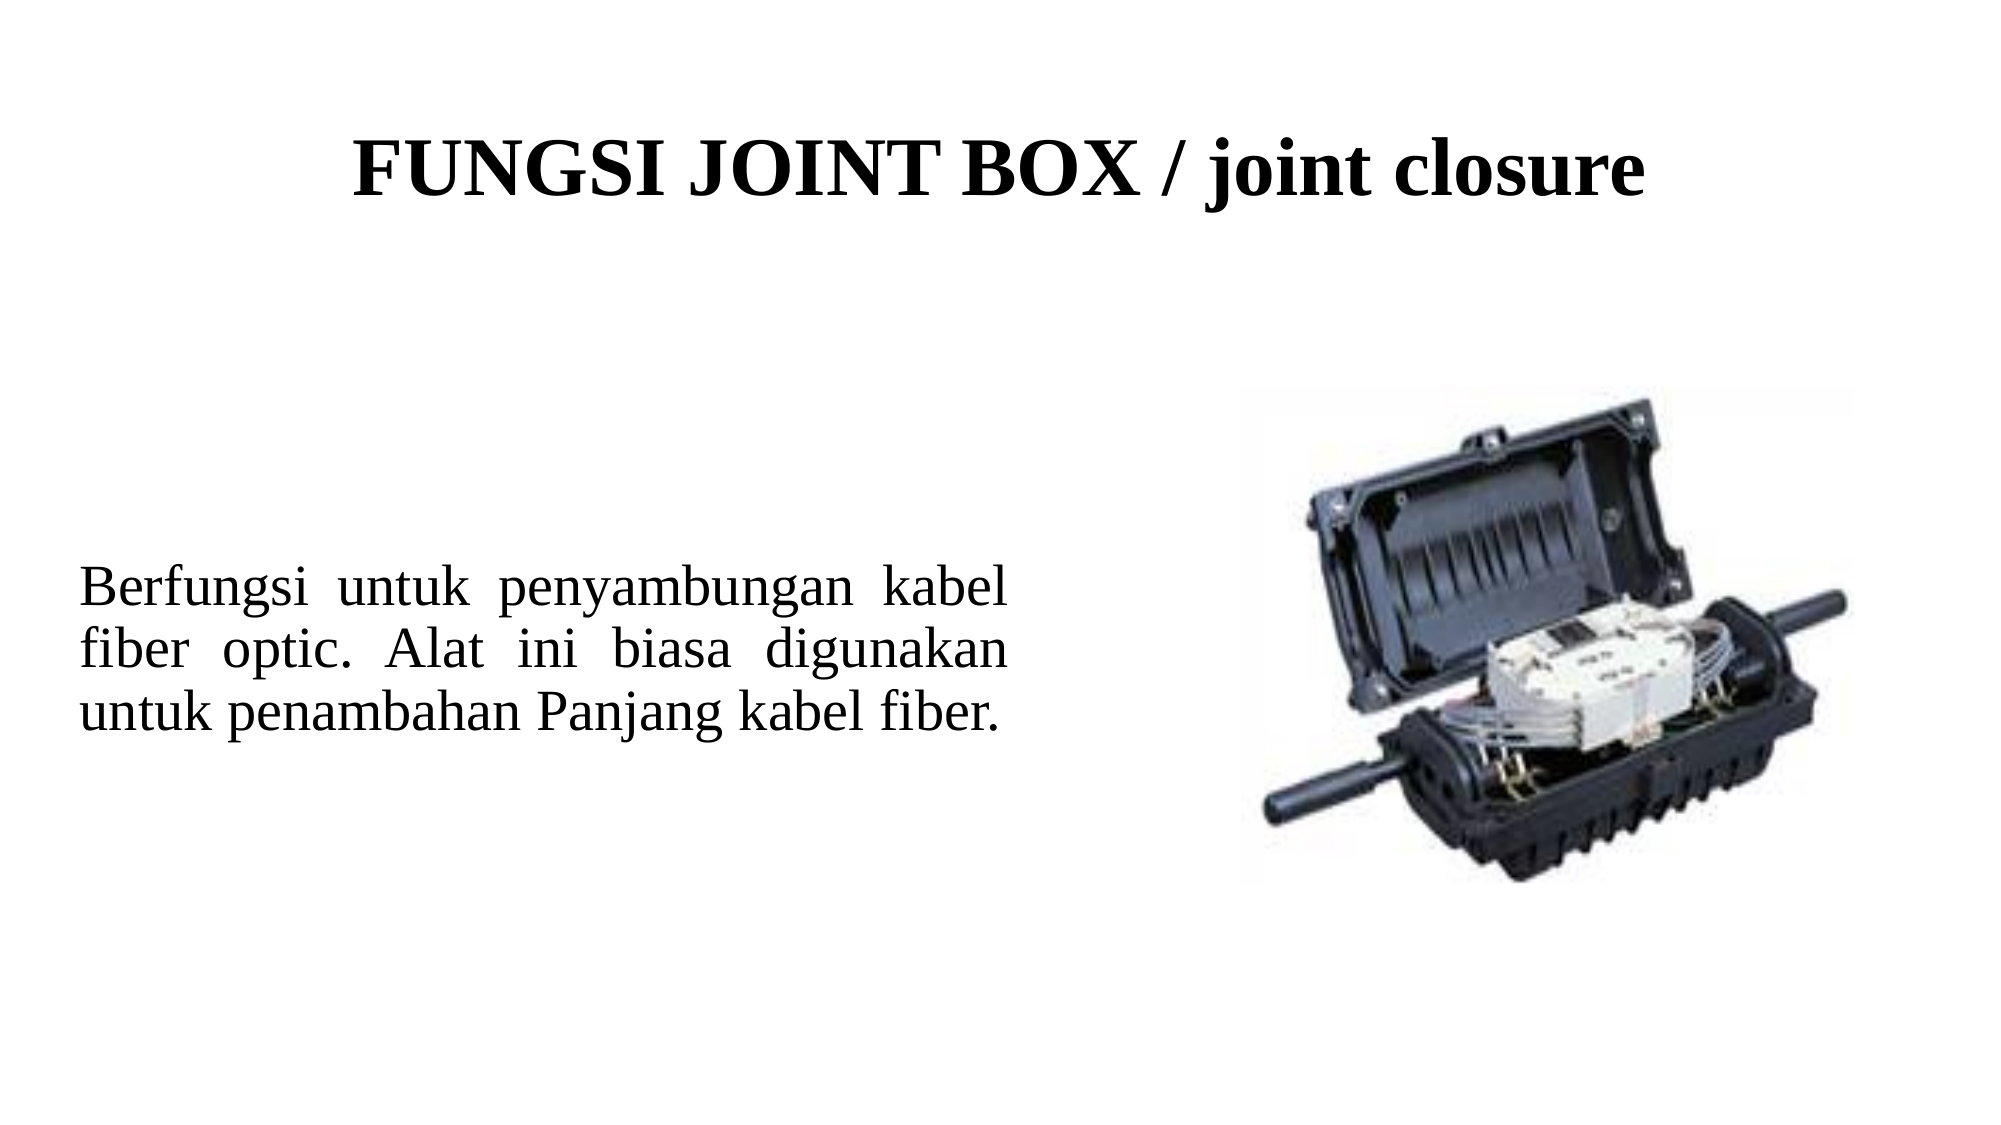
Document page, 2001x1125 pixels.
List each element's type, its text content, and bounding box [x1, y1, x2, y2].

title FUNGSI JOINT BOX / joint closure [137, 59, 1863, 278]
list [1220, 386, 1860, 887]
list Berfungsi untuk penyambungan kabel fiber optic. Alat ini biasa digunakan untuk penambahan Panjang kabel fiber. [64, 323, 1025, 975]
